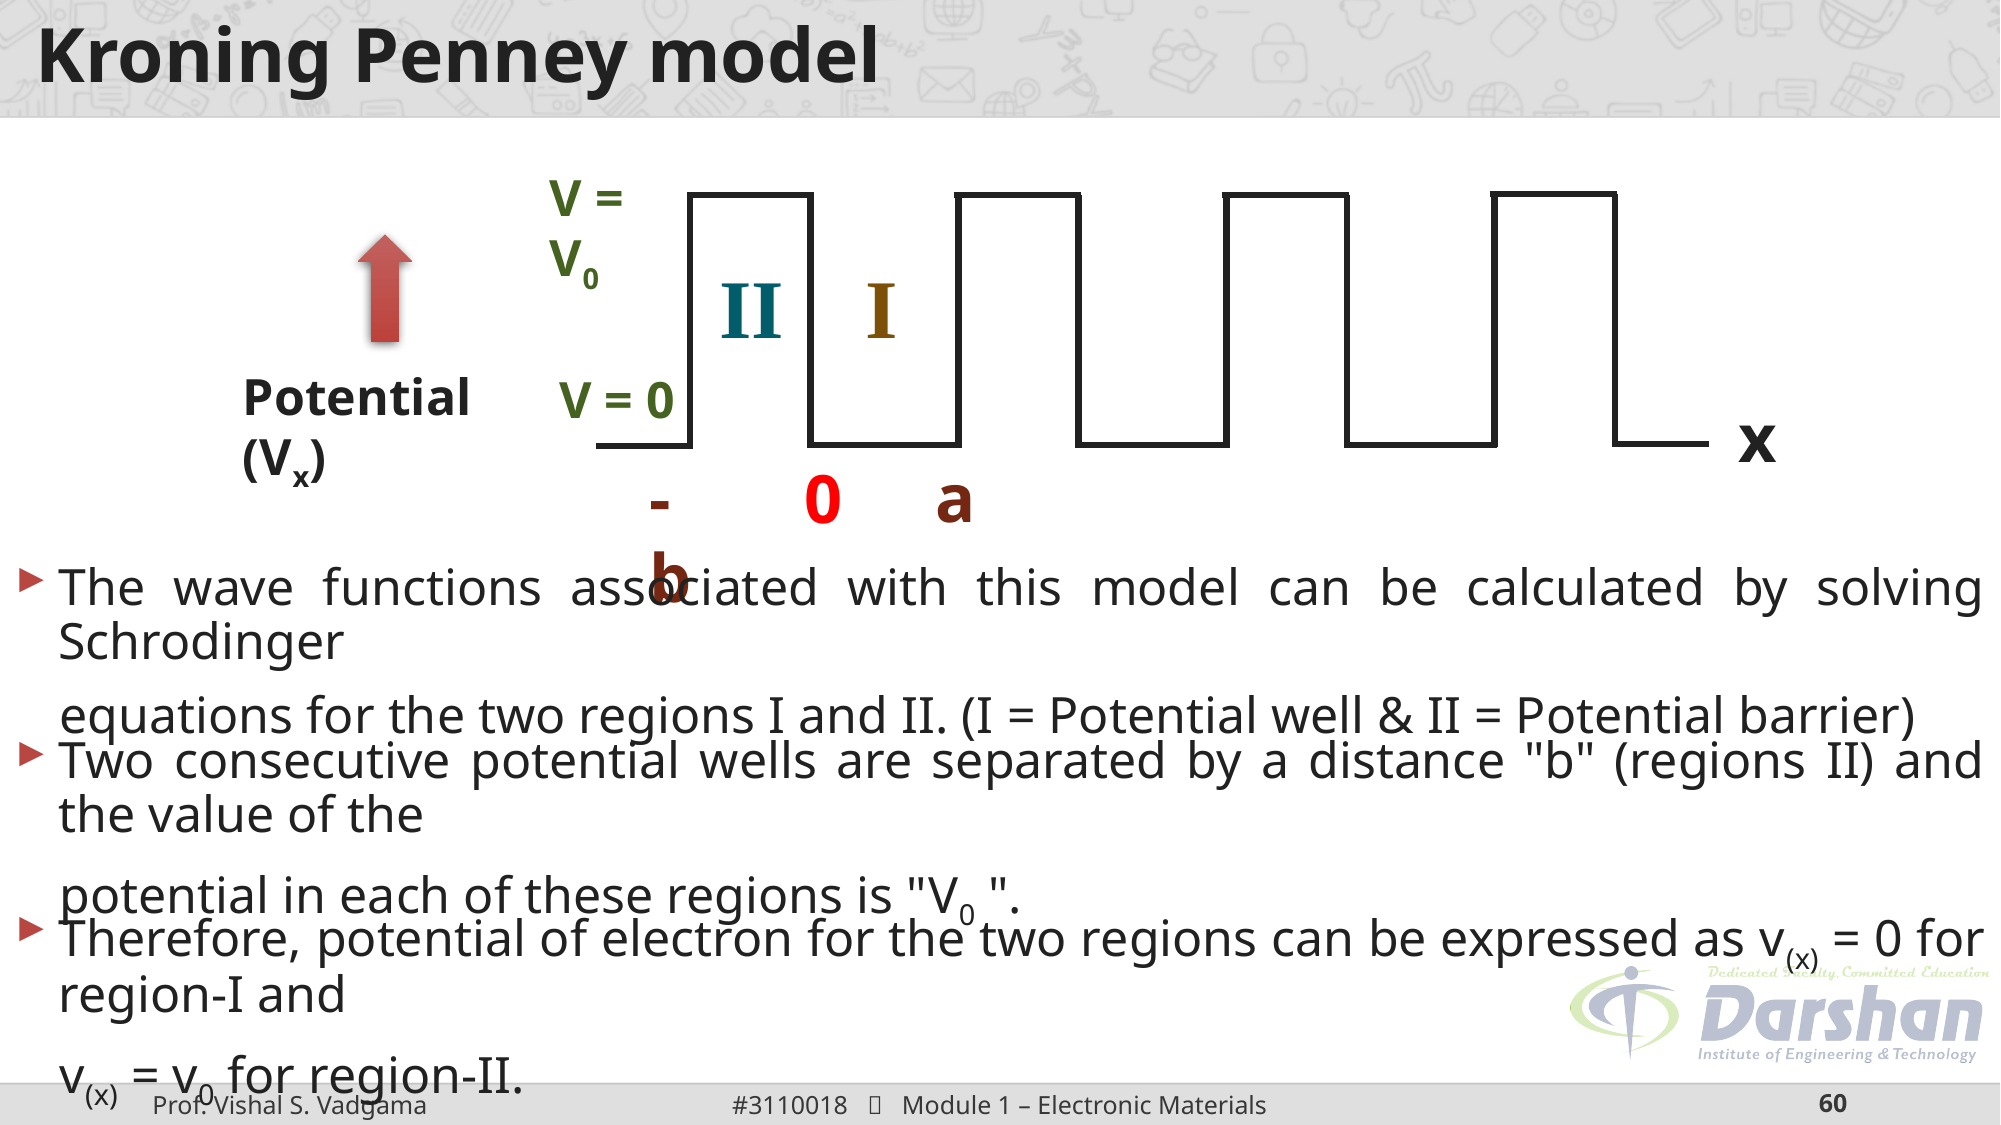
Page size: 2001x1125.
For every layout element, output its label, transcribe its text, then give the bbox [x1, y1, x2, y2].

title Kroning Penney model [0, 0, 2000, 117]
text_box The wave functions associated with this model can be calculated by solving Schrodinger equations for the two regions I and II. (I = Potential well & II = Potential barrier) [0, 554, 2000, 707]
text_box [228, 234, 530, 434]
text_box -b [634, 449, 727, 554]
text_box a [920, 449, 997, 543]
text_box V = V0 [535, 159, 700, 303]
text_box Two consecutive potential wells are separated by a distance "b" (regions II) and the value of the potential in each of these regions is "V0 ". [0, 727, 2000, 869]
text_box Therefore, potential of electron for the two regions can be expressed as v(x) = 0 for region-I and v(x) = v0 for region-II. [0, 900, 2000, 1064]
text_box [595, 193, 1709, 449]
text_box V = 0 [544, 360, 595, 436]
text_box x [1723, 388, 1799, 483]
text_box 0 [789, 449, 866, 545]
